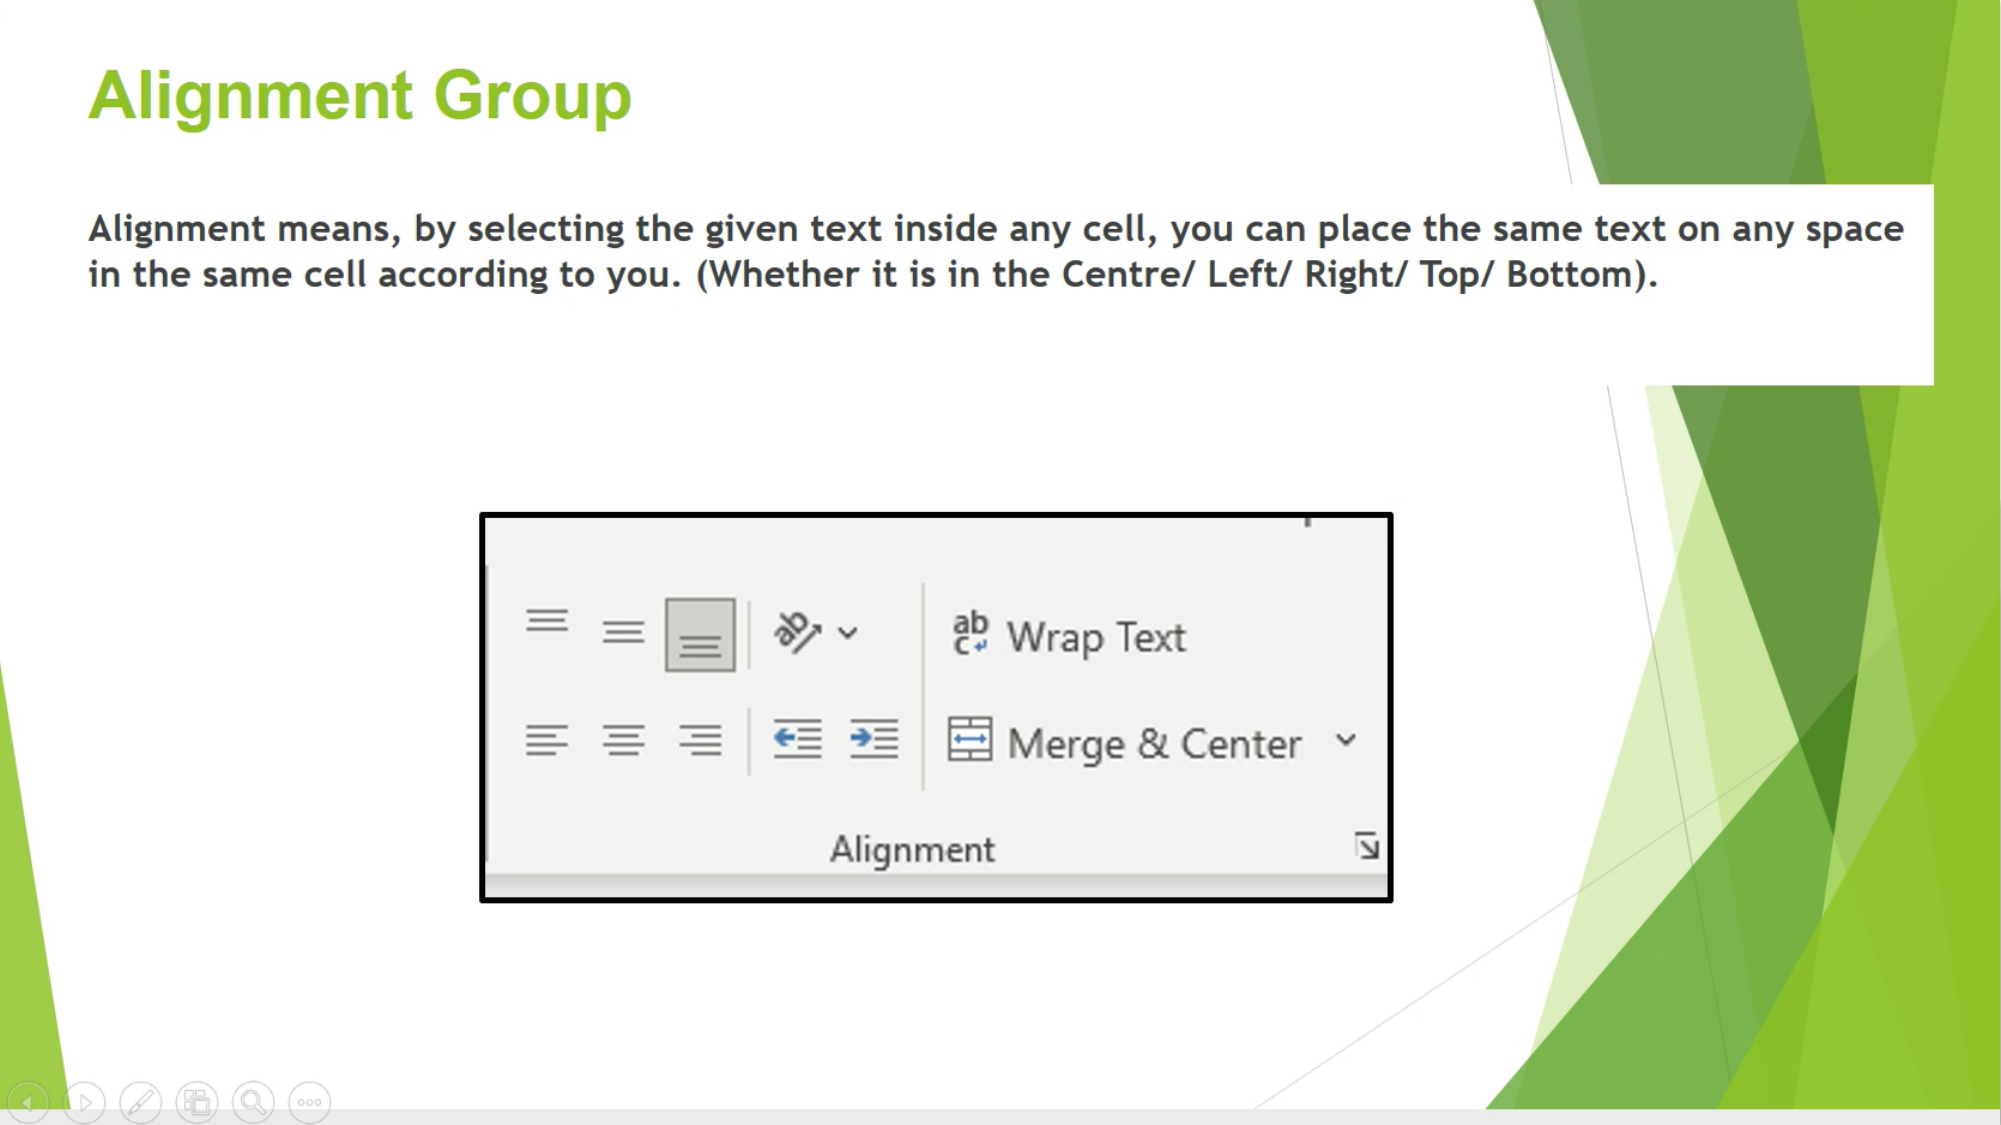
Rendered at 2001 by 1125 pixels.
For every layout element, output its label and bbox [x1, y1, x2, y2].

list [0, 0, 2000, 1125]
